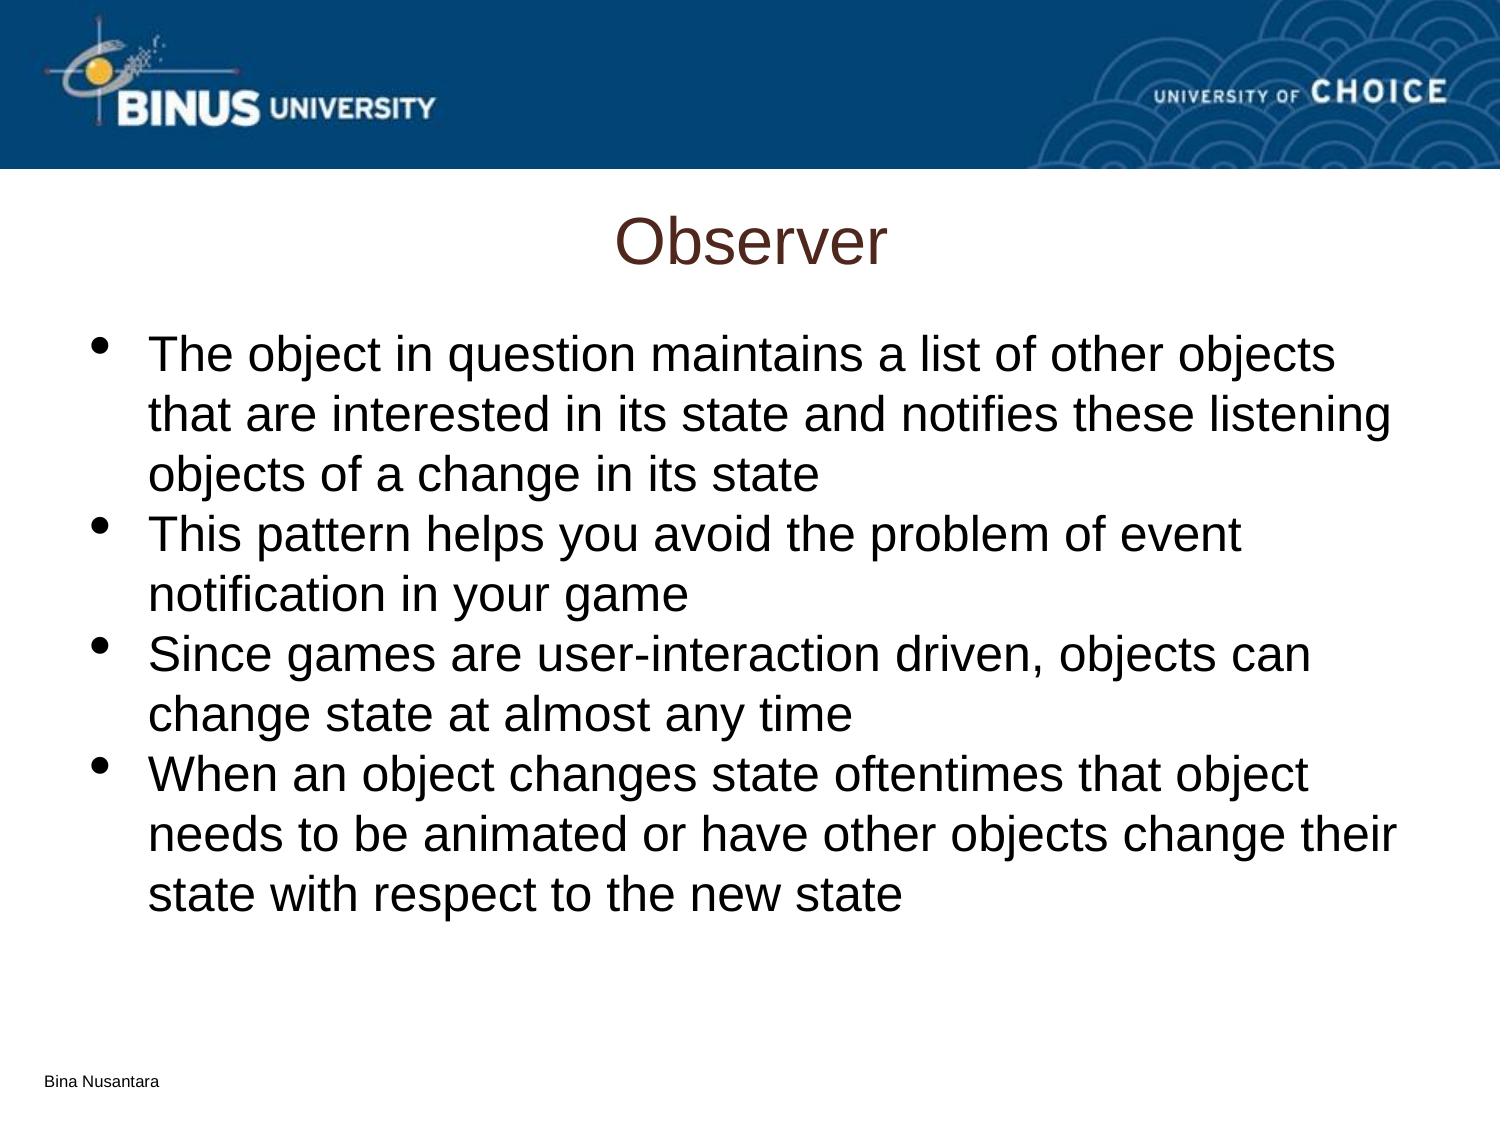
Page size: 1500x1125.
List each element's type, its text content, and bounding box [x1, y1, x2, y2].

text_box Observer [76, 184, 1427, 291]
text_box Bina Nusantara [29, 1063, 396, 1125]
picture [0, 0, 1500, 169]
text_box The object in question maintains a list of other objects that are interested in its state and notifies these listening objects of a change in its state This pattern helps you avoid the problem of event notification in your game Since games are user-interaction driven, objects can change state at almost any time When an object changes state oftentimes that object needs to be animated or have other objects change their state with respect to the new state [76, 314, 1427, 1045]
